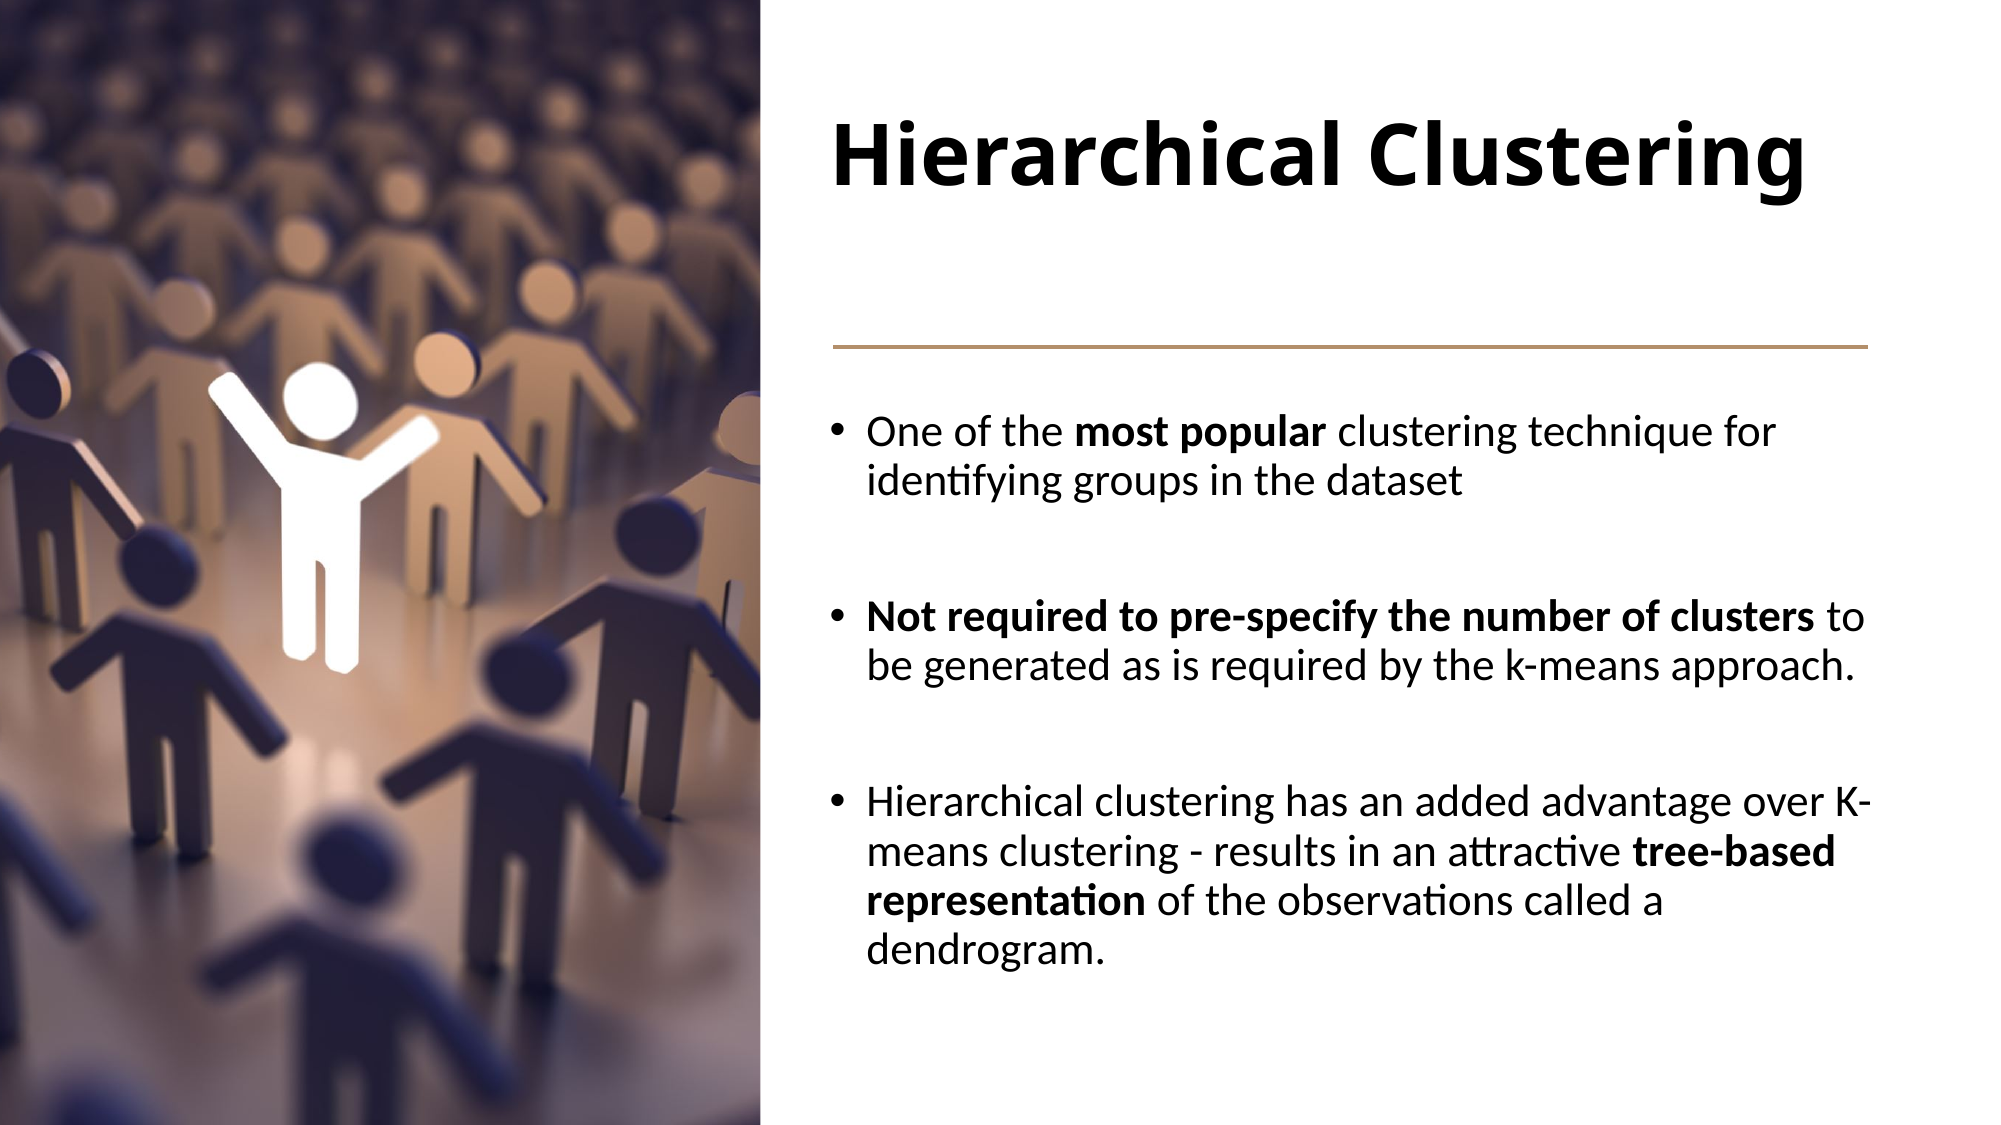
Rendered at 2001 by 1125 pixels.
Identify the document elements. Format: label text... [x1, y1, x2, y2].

list One of the most popular clustering technique for identifying groups in the dataset Not required to pre-specify the number of clusters to be generated as is required by the k-means approach. Hierarchical clustering has an added advantage over K-means clustering - results in an attractive tree-based representation of the observations called a dendrogram. [814, 399, 1895, 1021]
picture [0, 0, 761, 1125]
title Hierarchical Clustering [814, 103, 1895, 315]
